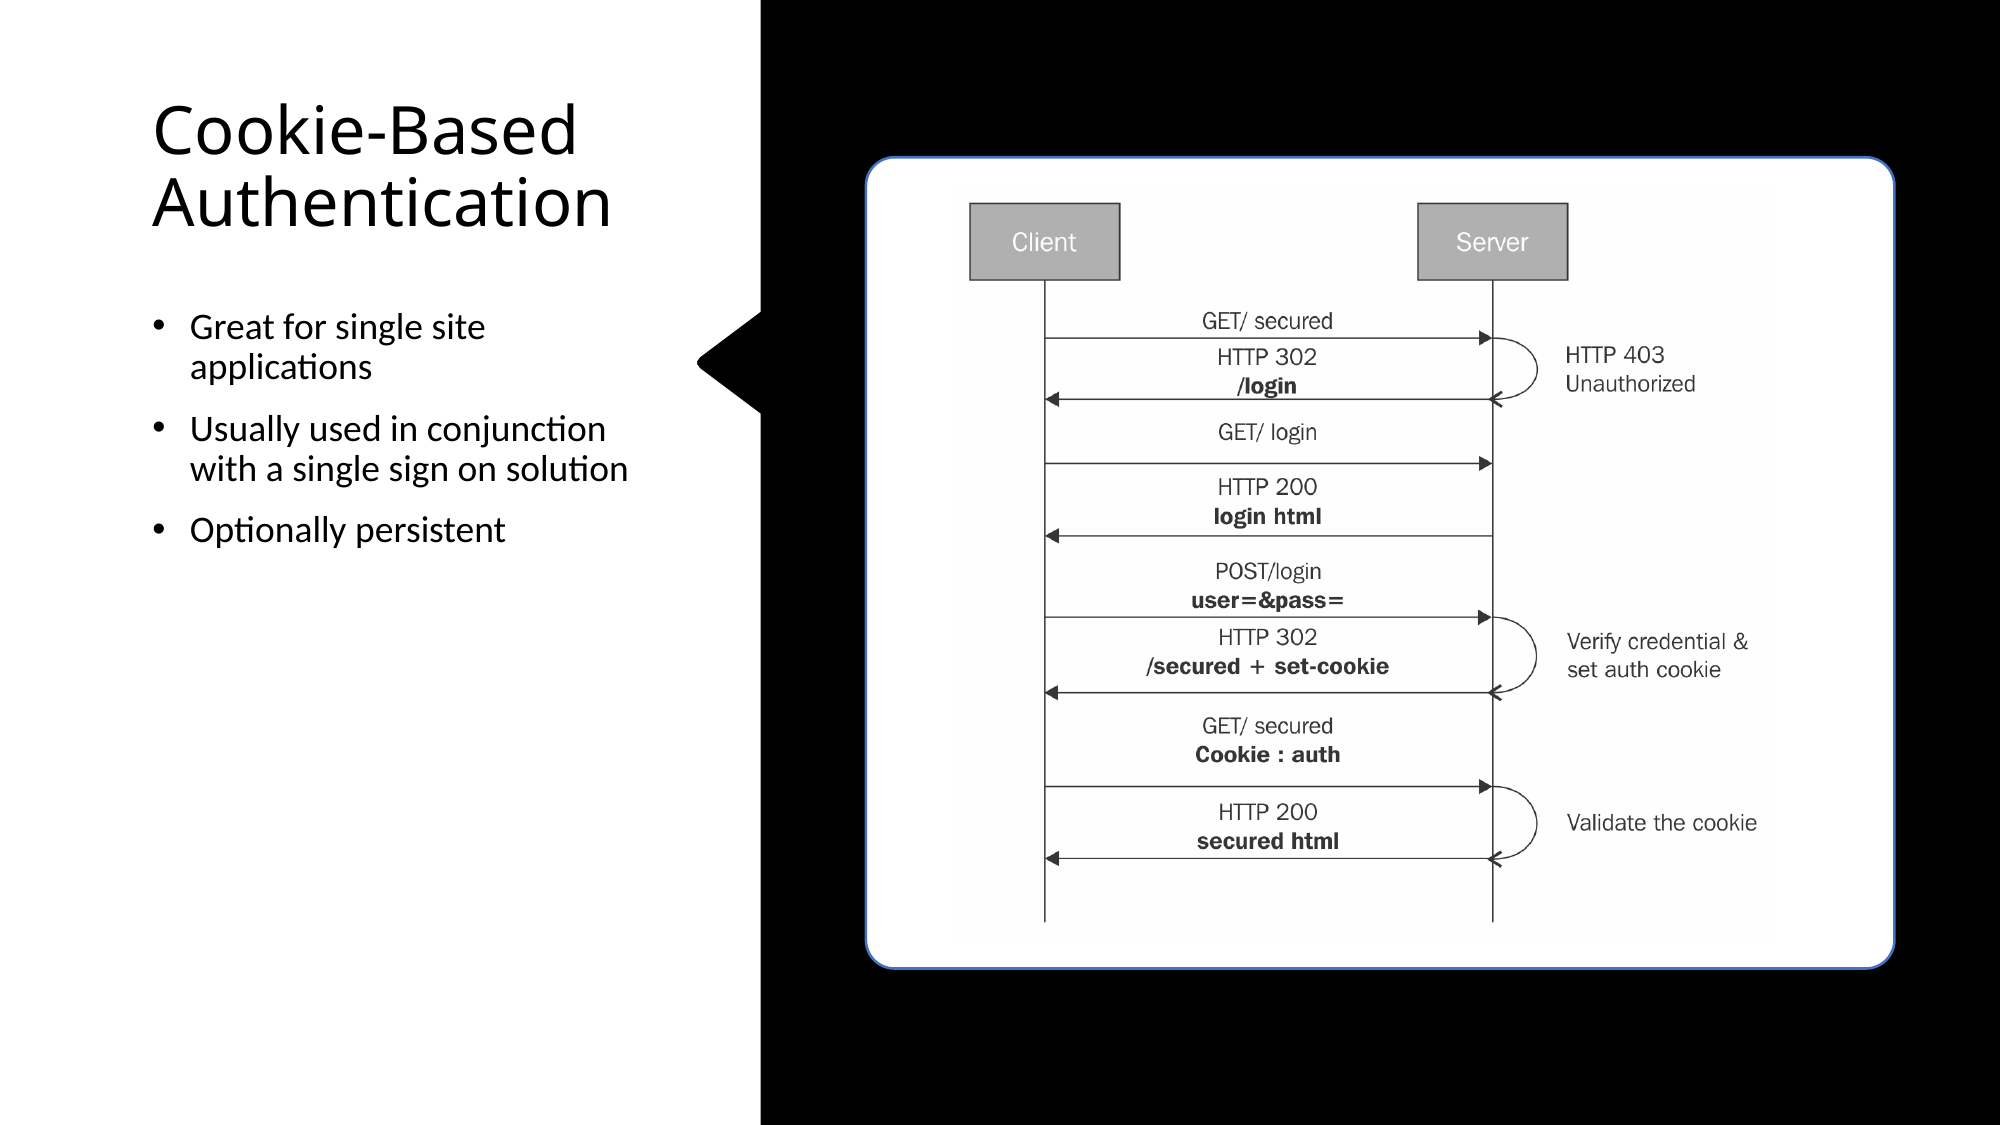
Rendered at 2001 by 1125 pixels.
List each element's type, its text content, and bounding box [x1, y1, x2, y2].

picture [953, 186, 1773, 939]
text_box [0, 0, 762, 1125]
title Cookie-Based Authentication [137, 59, 663, 278]
text_box [699, 0, 2000, 1125]
text_box [864, 156, 1896, 970]
list Great for single site applications Usually used in conjunction with a single sign on solution Optionally persistent [137, 299, 663, 1014]
